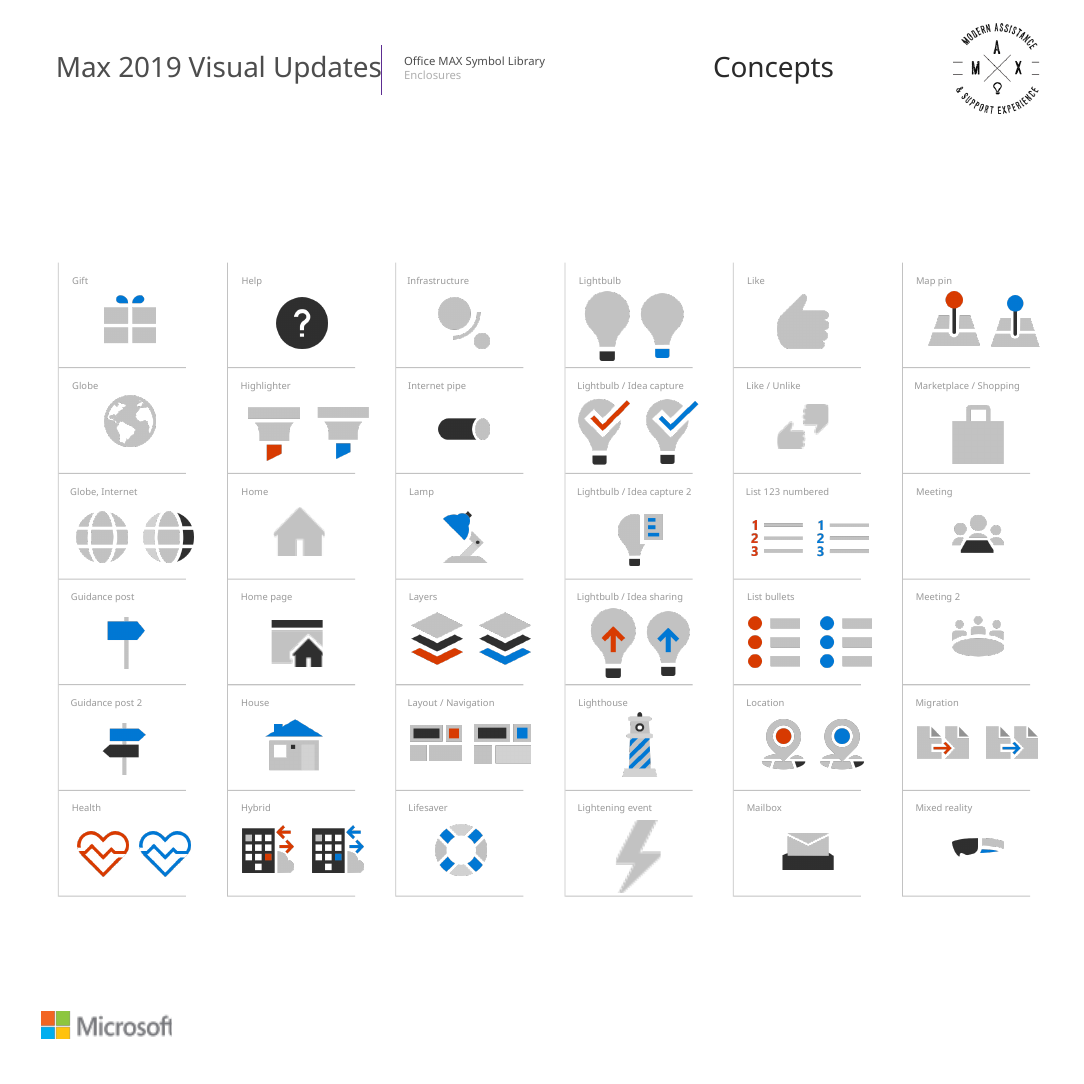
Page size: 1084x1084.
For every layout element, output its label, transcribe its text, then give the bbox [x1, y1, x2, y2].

picture [242, 825, 294, 873]
picture [952, 822, 1004, 873]
picture [312, 825, 364, 873]
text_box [57, 267, 1033, 822]
picture [1033, 295, 1041, 347]
text_box Concepts [698, 42, 954, 91]
picture [77, 831, 129, 877]
picture [782, 833, 834, 870]
picture [139, 831, 191, 877]
picture [1033, 726, 1038, 759]
picture [435, 824, 487, 876]
picture [615, 822, 661, 893]
